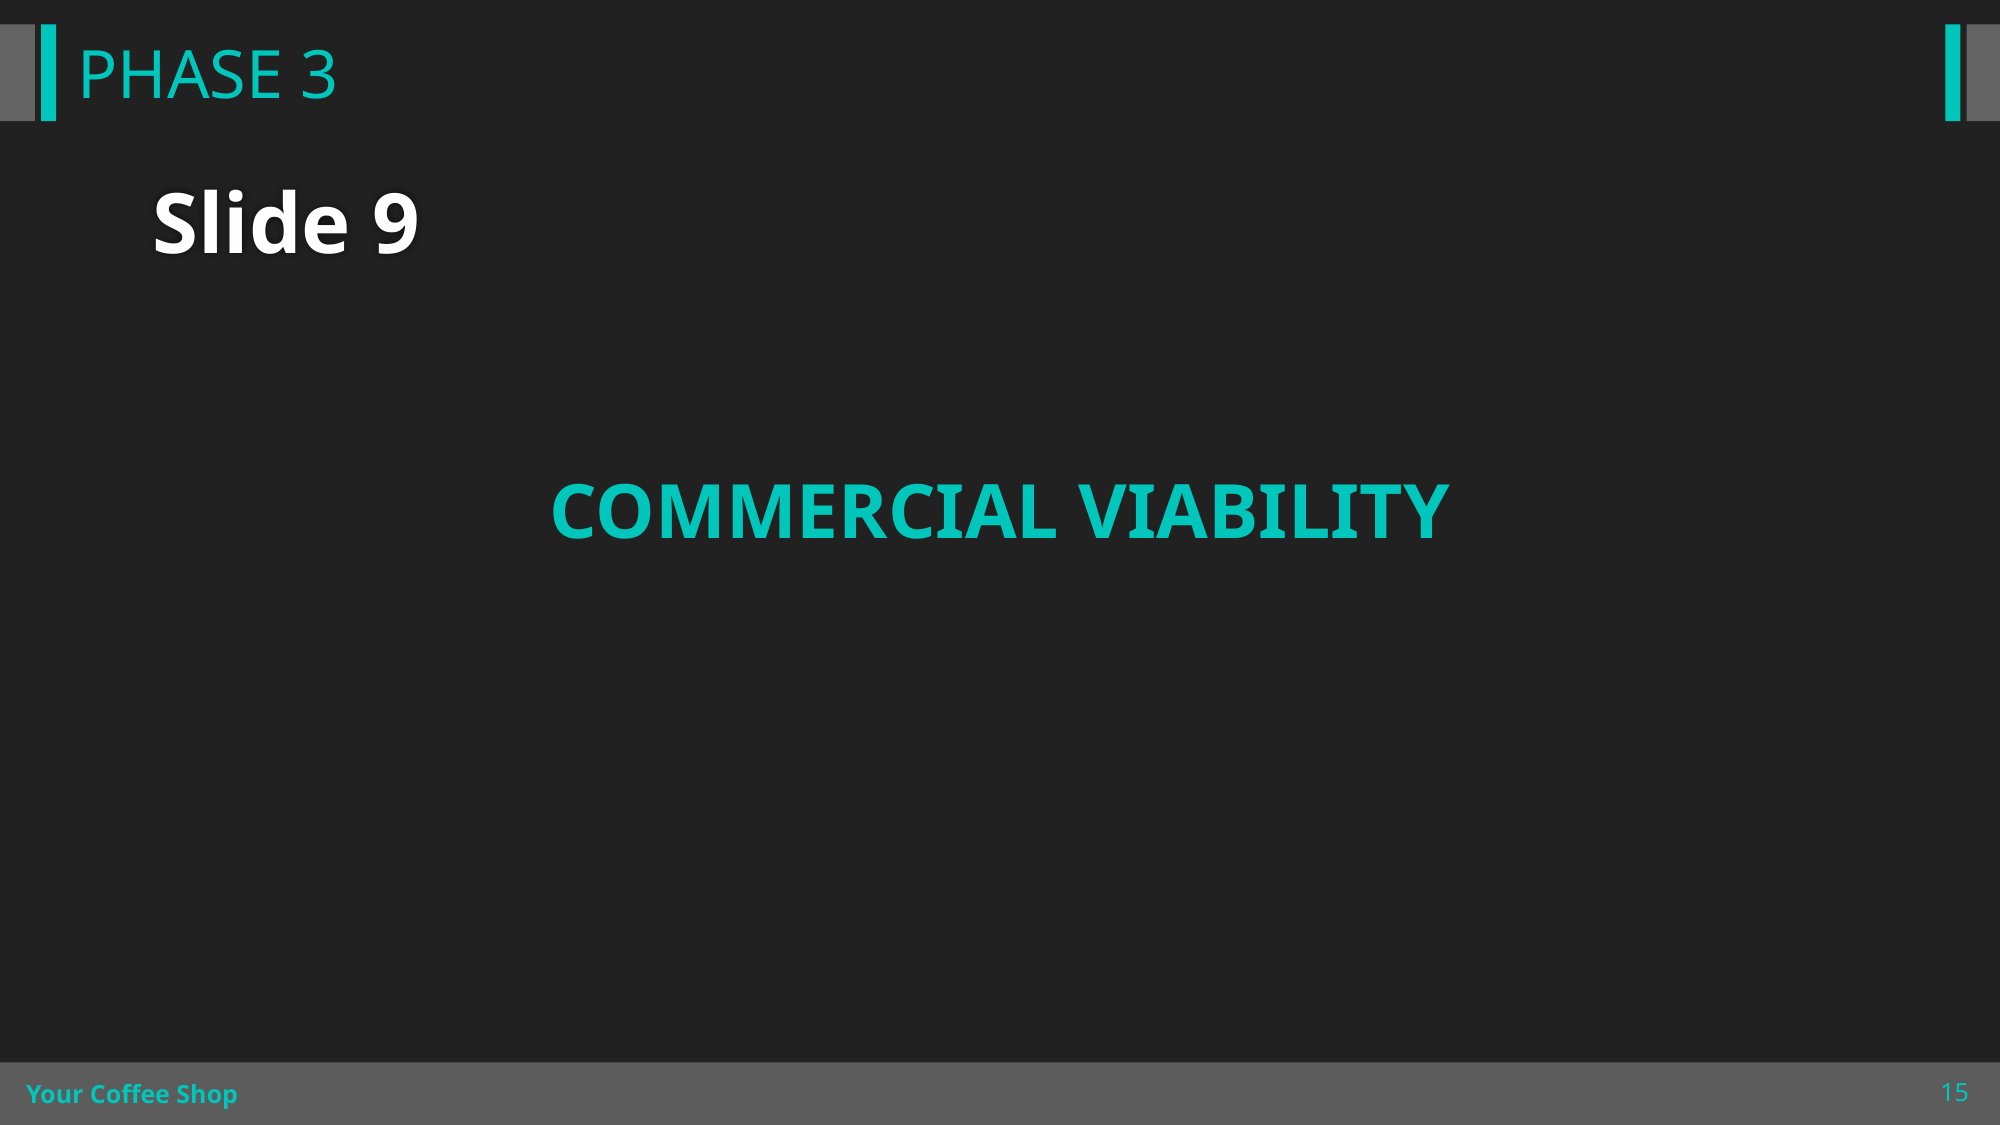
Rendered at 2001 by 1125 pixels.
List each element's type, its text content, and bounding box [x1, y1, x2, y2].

text_box COMMERCIAL VIABILITY [534, 456, 1466, 562]
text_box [0, 24, 57, 122]
text_box PHASE 3 [62, 39, 1063, 119]
title Slide 9 [137, 59, 1863, 278]
